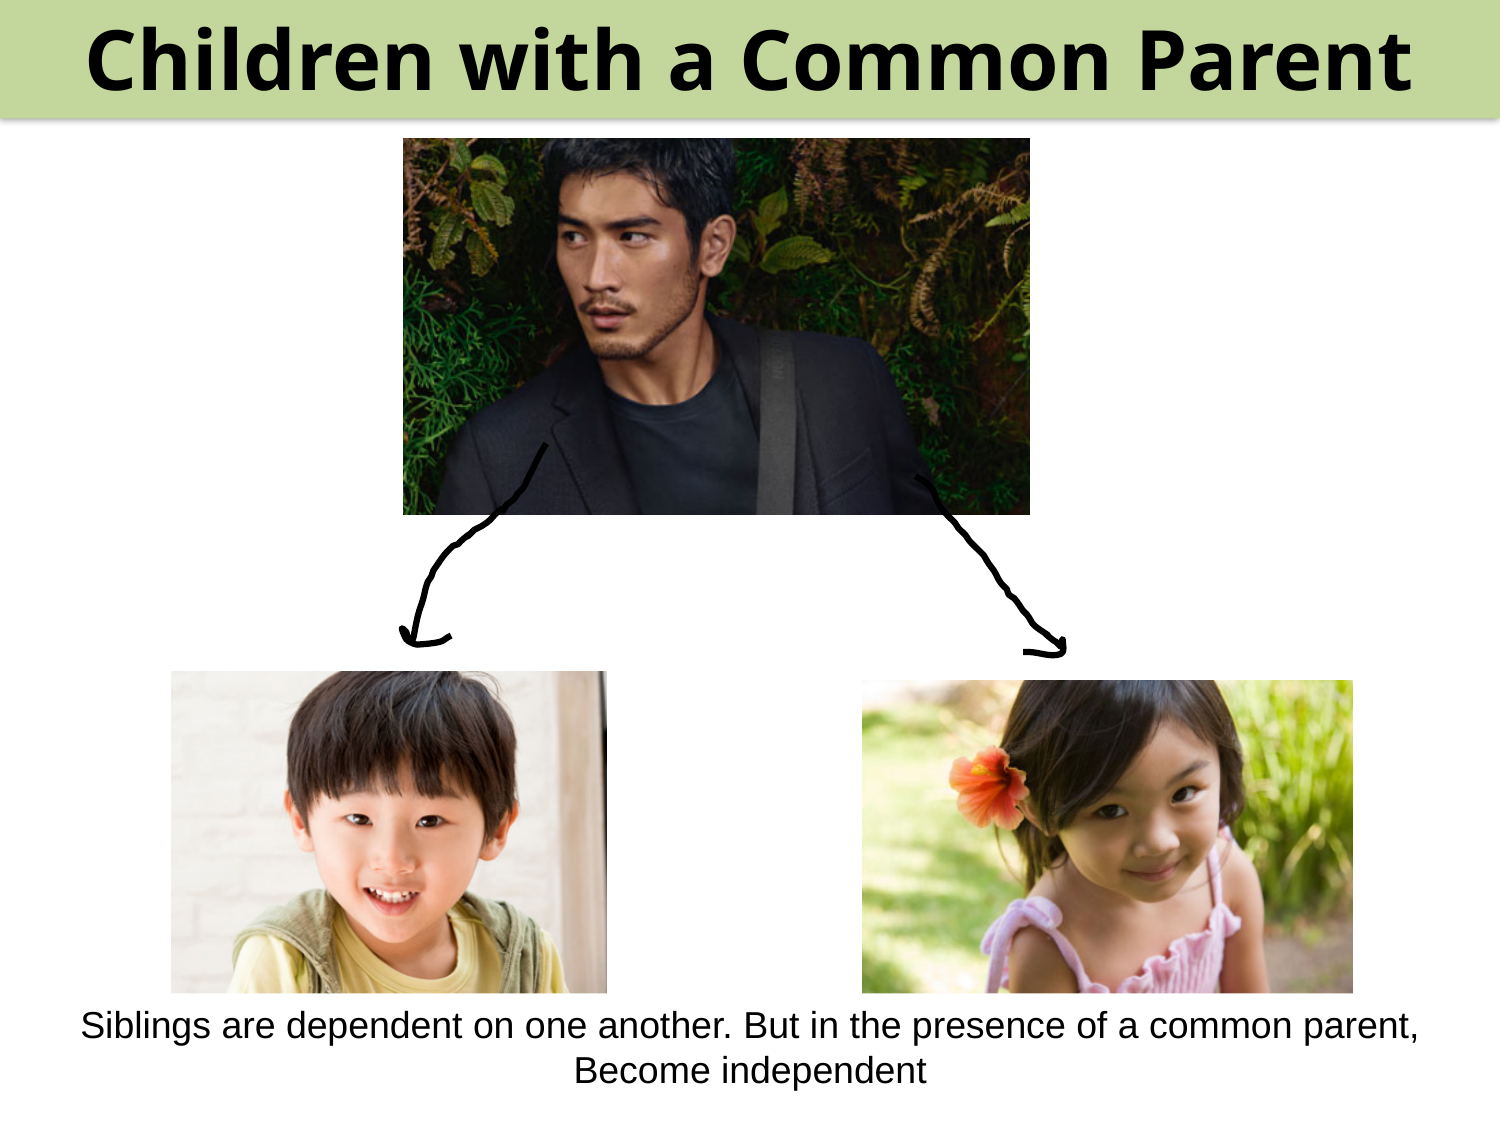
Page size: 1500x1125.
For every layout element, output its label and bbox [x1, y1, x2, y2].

picture [403, 138, 1031, 515]
text_box [401, 515, 511, 645]
text_box [0, 0, 1500, 122]
picture [170, 671, 607, 999]
text_box [65, 993, 1435, 1099]
picture [862, 680, 1353, 1006]
text_box [939, 515, 1064, 656]
